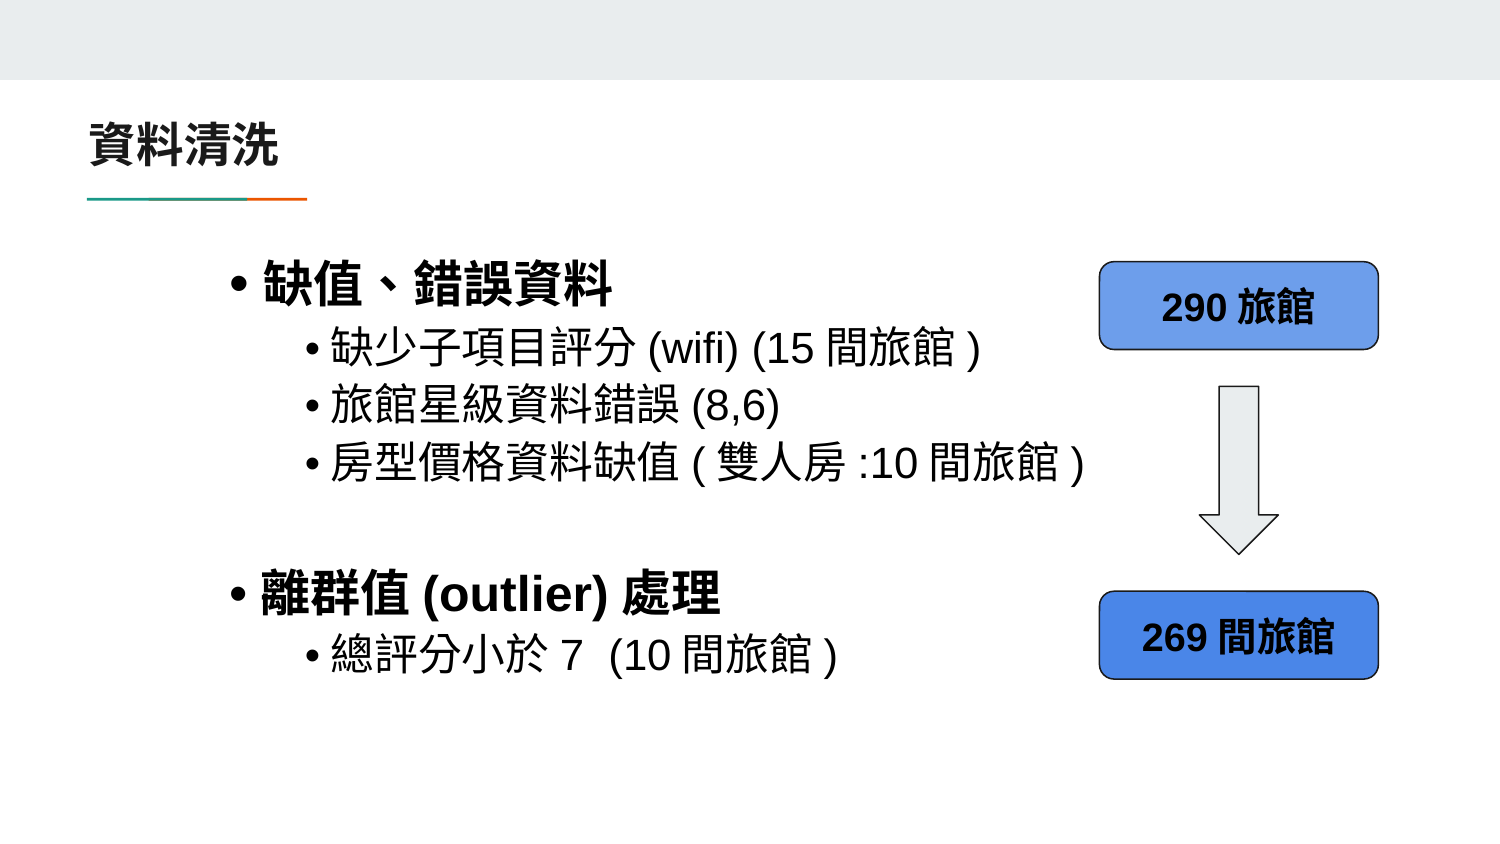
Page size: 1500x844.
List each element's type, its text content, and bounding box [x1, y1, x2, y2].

text_box 290旅館 [1099, 261, 1379, 350]
list •缺值、錯誤資料 •缺少子項目評分(wifi) (15間旅館) •旅館星級資料錯誤(8,6) •房型價格資料缺值(雙人房:10間旅館) •離群值(outlier)處理 •總評分小於7 (10間旅館) [214, 239, 1477, 771]
title 資料清洗 [74, 100, 337, 188]
text_box 269間旅館 [1099, 591, 1379, 680]
text_box [1199, 386, 1279, 555]
